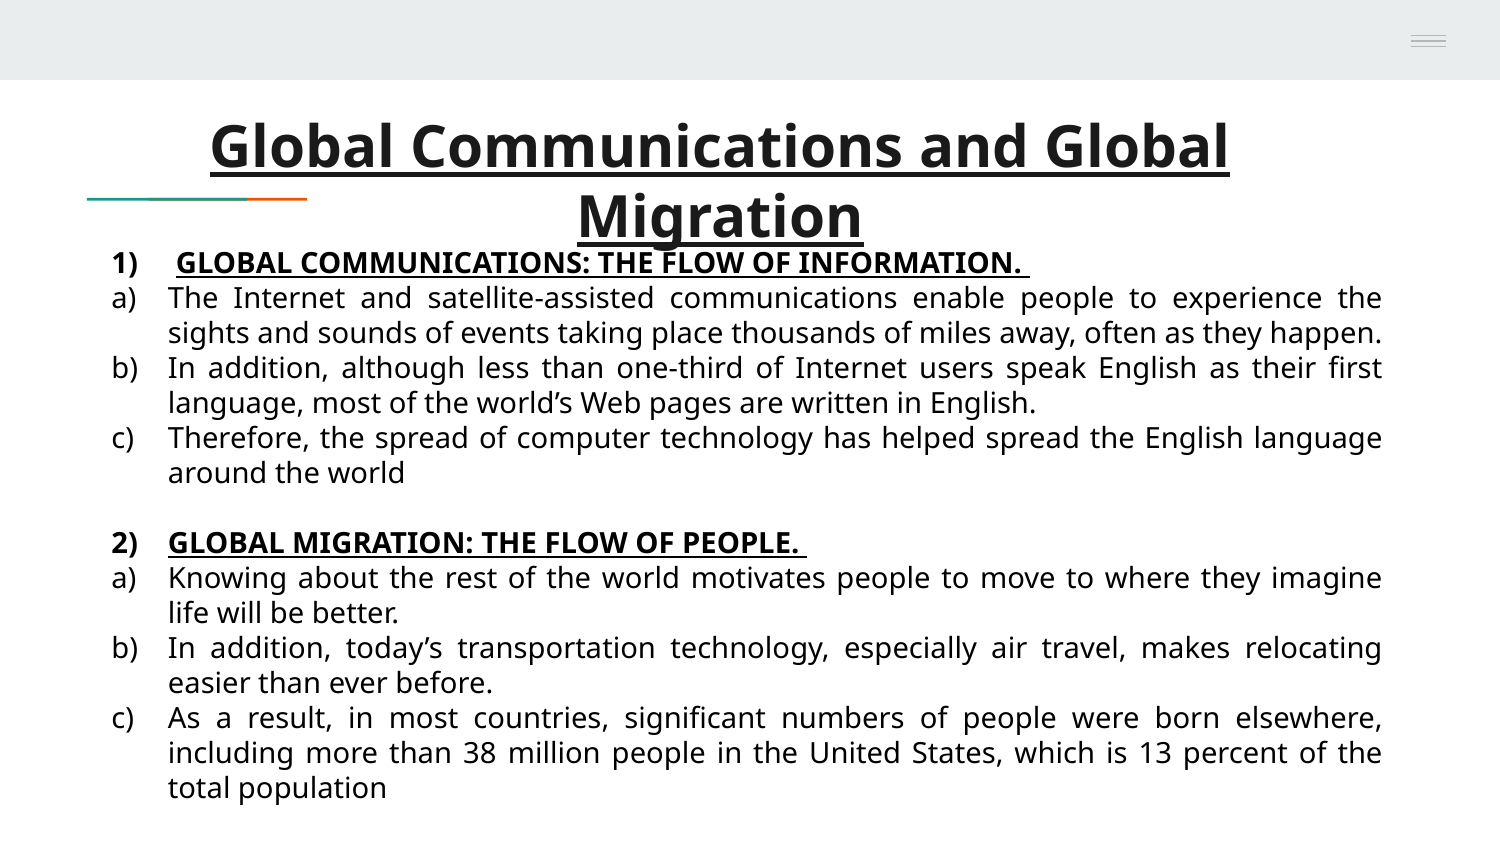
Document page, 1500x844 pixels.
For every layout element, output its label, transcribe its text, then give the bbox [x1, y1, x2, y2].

text_box Global Communications and Global Migration [96, 94, 1344, 208]
text_box 1) GLOBAL COMMUNICATIONS: THE FLOW OF INFORMATION. The Internet and satellite-assisted communications enable people to experience the sights and sounds of events taking place thousands of miles away, often as they happen. In addition, although less than one-third of Internet users speak English as their first language, most of the world’s Web pages are written in English. Therefore, the spread of computer technology has helped spread the English language around the world GLOBAL MIGRATION: THE FLOW OF PEOPLE. Knowing about the rest of the world motivates people to move to where they imagine life will be better. In addition, today’s transportation technology, especially air travel, makes relocating easier than ever before. As a result, in most countries, significant numbers of people were born elsewhere, including more than 38 million people in the United States, which is 13 percent of the total population [96, 237, 1399, 844]
